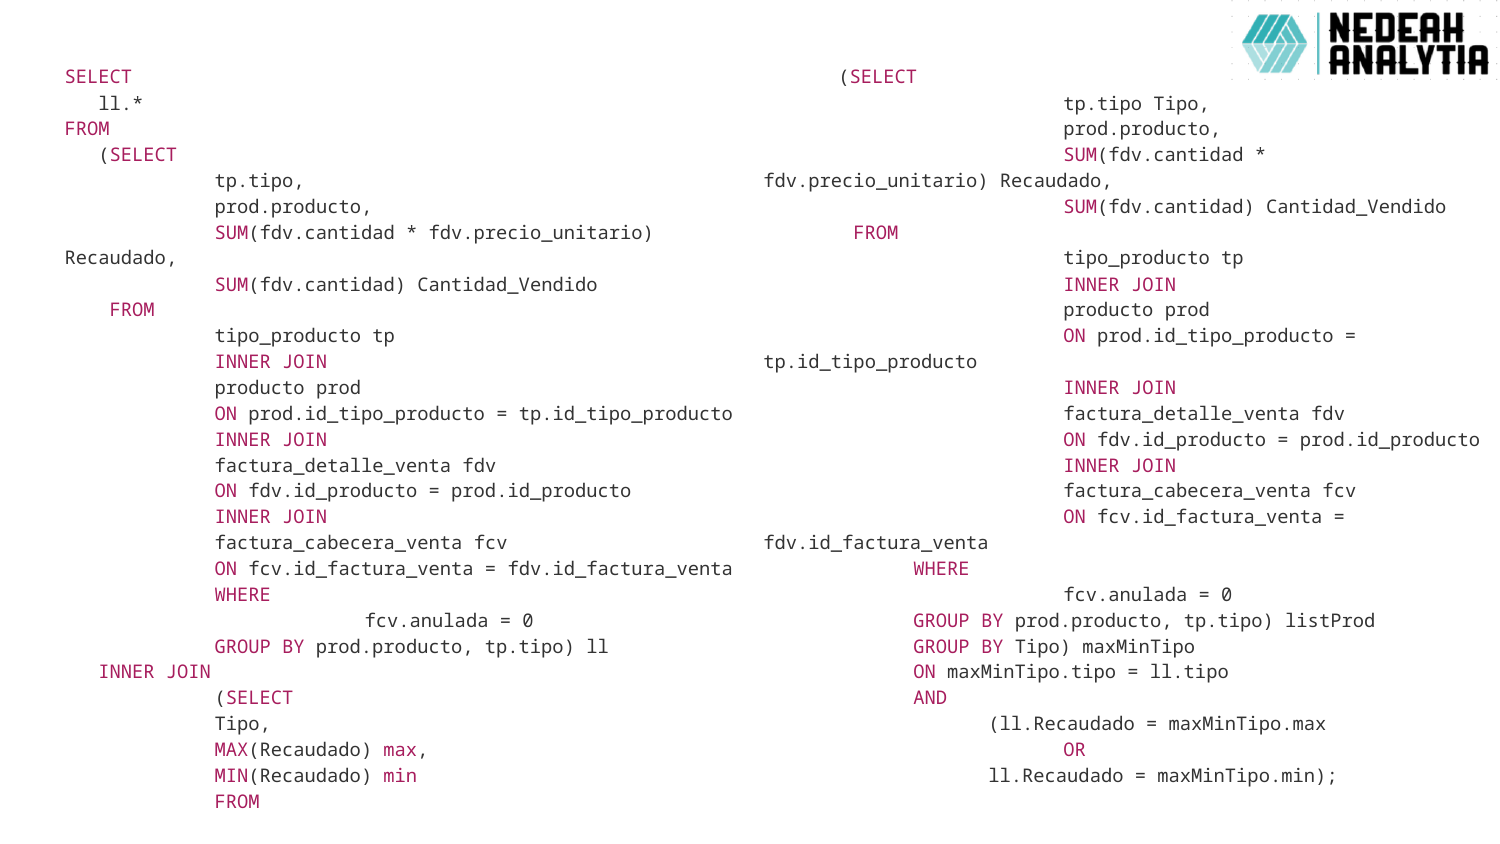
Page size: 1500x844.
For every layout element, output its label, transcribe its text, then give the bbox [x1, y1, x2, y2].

list SELECT ll.* FROM (SELECT tp.tipo, prod.producto, SUM(fdv.cantidad * fdv.precio_unitario) Recaudado, SUM(fdv.cantidad) Cantidad_Vendido FROM tipo_producto tp INNER JOIN producto prod ON prod.id_tipo_producto = tp.id_tipo_producto INNER JOIN factura_detalle_venta fdv ON fdv.id_producto = prod.id_producto INNER JOIN factura_cabecera_venta fcv ON fcv.id_factura_venta = fdv.id_factura_venta WHERE fcv.anulada = 0 GROUP BY prod.producto, tp.tipo) ll INNER JOIN (SELECT Tipo, MAX(Recaudado) max, MIN(Recaudado) min FROM [49, 46, 748, 822]
text_box (SELECT tp.tipo Tipo, prod.producto, SUM(fdv.cantidad * fdv.precio_unitario) Recaudado, SUM(fdv.cantidad) Cantidad_Vendido FROM tipo_producto tp INNER JOIN producto prod ON prod.id_tipo_producto = tp.id_tipo_producto INNER JOIN factura_detalle_venta fdv ON fdv.id_producto = prod.id_producto INNER JOIN factura_cabecera_venta fcv ON fcv.id_factura_venta = fdv.id_factura_venta WHERE fcv.anulada = 0 GROUP BY prod.producto, tp.tipo) listProd GROUP BY Tipo) maxMinTipo ON maxMinTipo.tipo = ll.tipo AND (ll.Recaudado = maxMinTipo.max OR ll.Recaudado = maxMinTipo.min); [748, 46, 1500, 822]
picture [1229, 0, 1500, 85]
